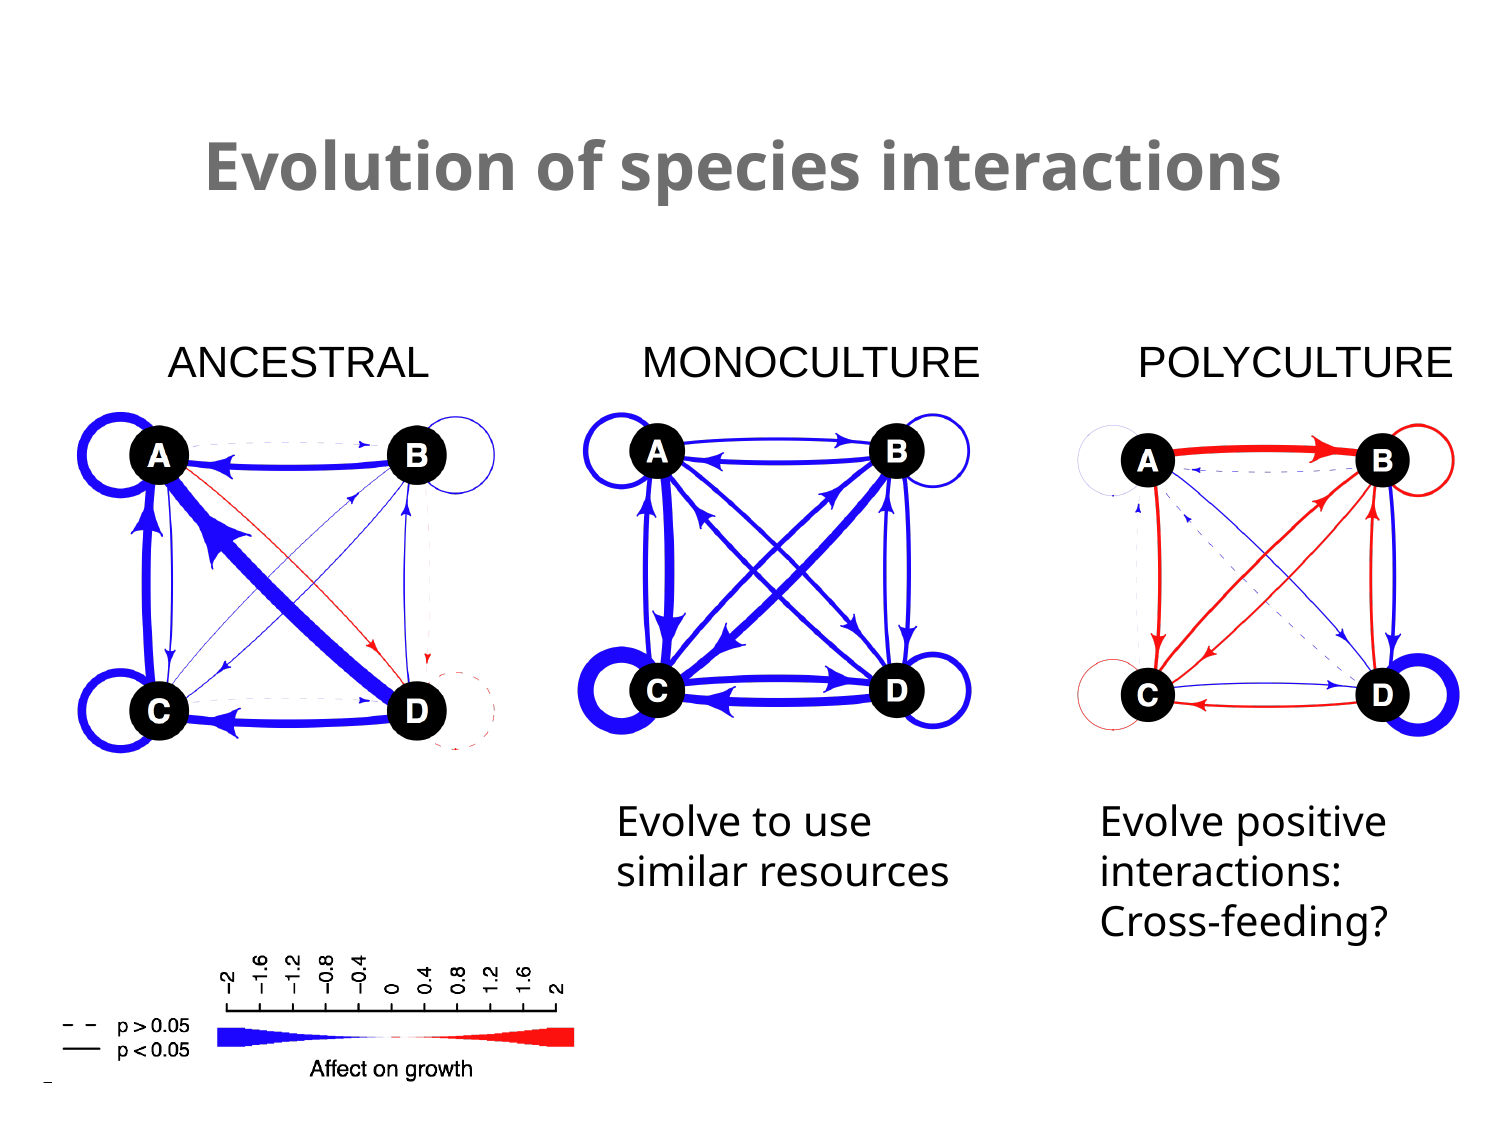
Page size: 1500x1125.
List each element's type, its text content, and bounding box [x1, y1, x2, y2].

picture [0, 396, 1500, 786]
text_box POLYCULTURE [1122, 326, 1470, 394]
text_box ANCESTRAL [152, 326, 446, 394]
text_box MONOCULTURE [626, 326, 996, 394]
picture [9, 892, 641, 1083]
text_box Evolution of species interactions [68, 70, 1419, 258]
text_box Evolve positive interactions: Cross-feeding? [1084, 786, 1500, 1125]
text_box Evolve to use similar resources [601, 786, 1026, 1125]
